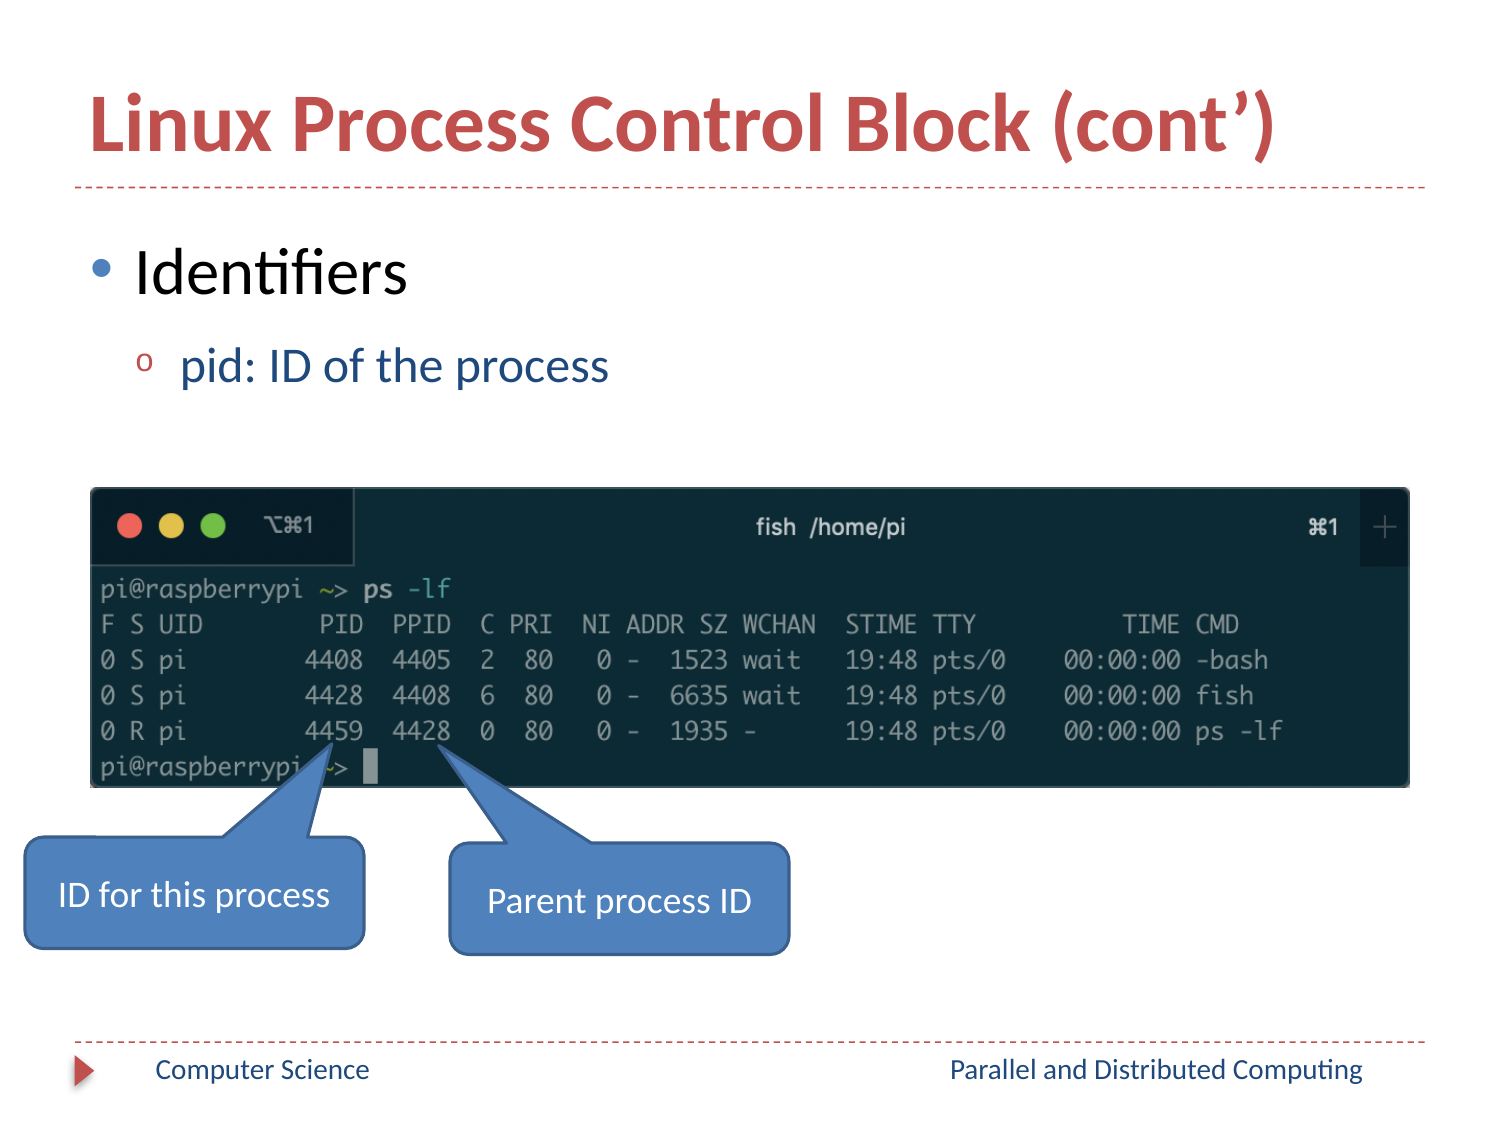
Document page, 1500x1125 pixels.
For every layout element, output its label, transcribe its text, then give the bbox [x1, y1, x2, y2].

picture [90, 487, 1410, 788]
text_box Parent process ID [448, 799, 791, 957]
list Identifiers pid: ID of the process [75, 200, 1425, 1010]
slide_number Computer Science [100, 1042, 426, 1103]
slide_number Parallel and Distributed Computing [887, 1042, 1426, 1103]
text_box ID for this process [23, 799, 366, 951]
title Linux Process Control Block (cont’) [75, 12, 1425, 175]
